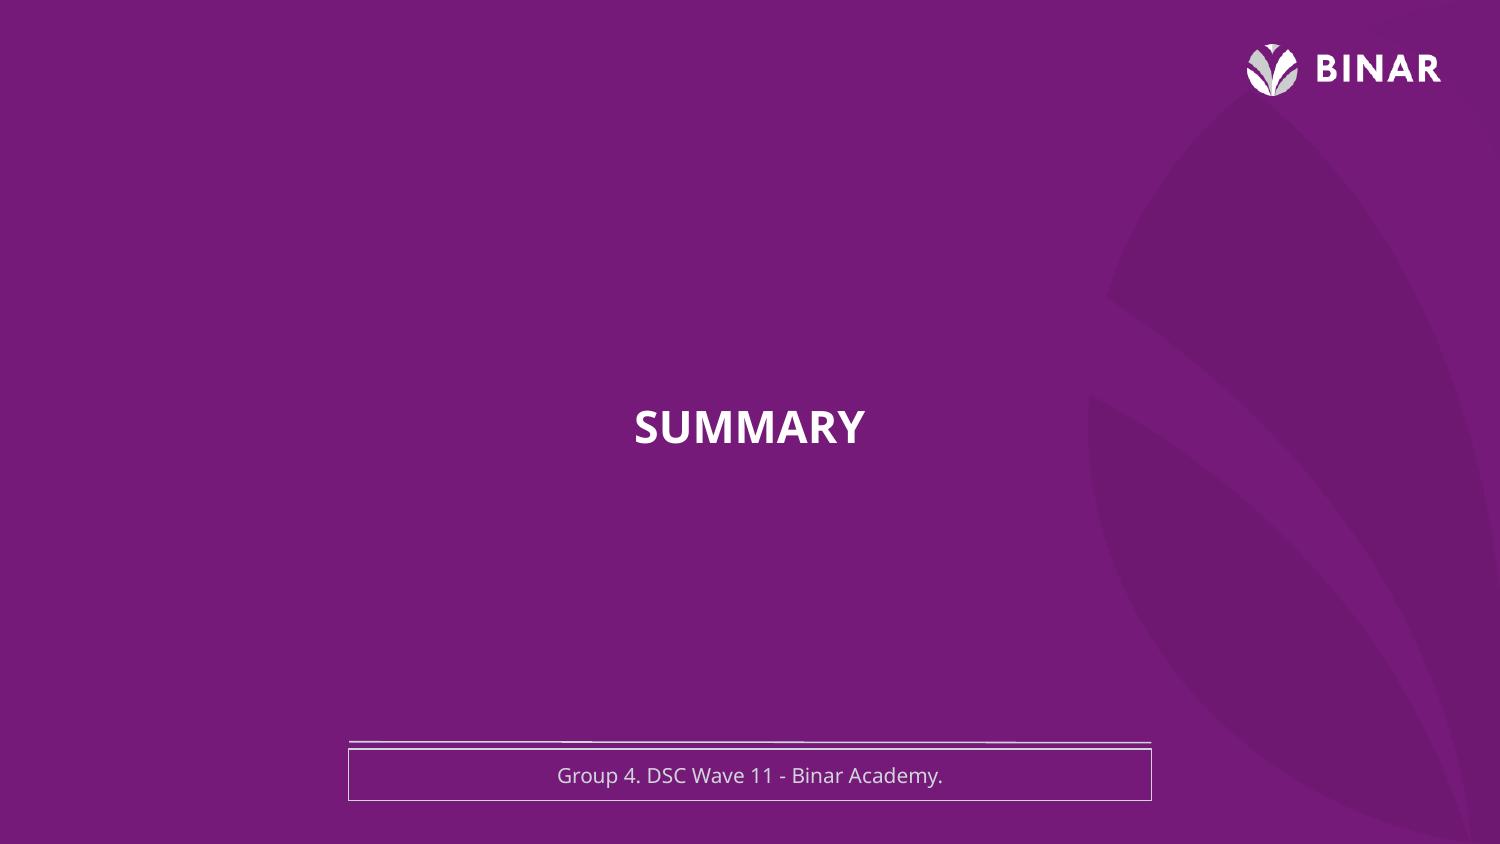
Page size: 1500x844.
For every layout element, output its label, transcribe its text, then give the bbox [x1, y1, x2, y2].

text_box SUMMARY [119, 167, 1381, 676]
title Group 4. DSC Wave 11 - Binar Academy. [348, 749, 1152, 801]
picture [0, 0, 1500, 844]
